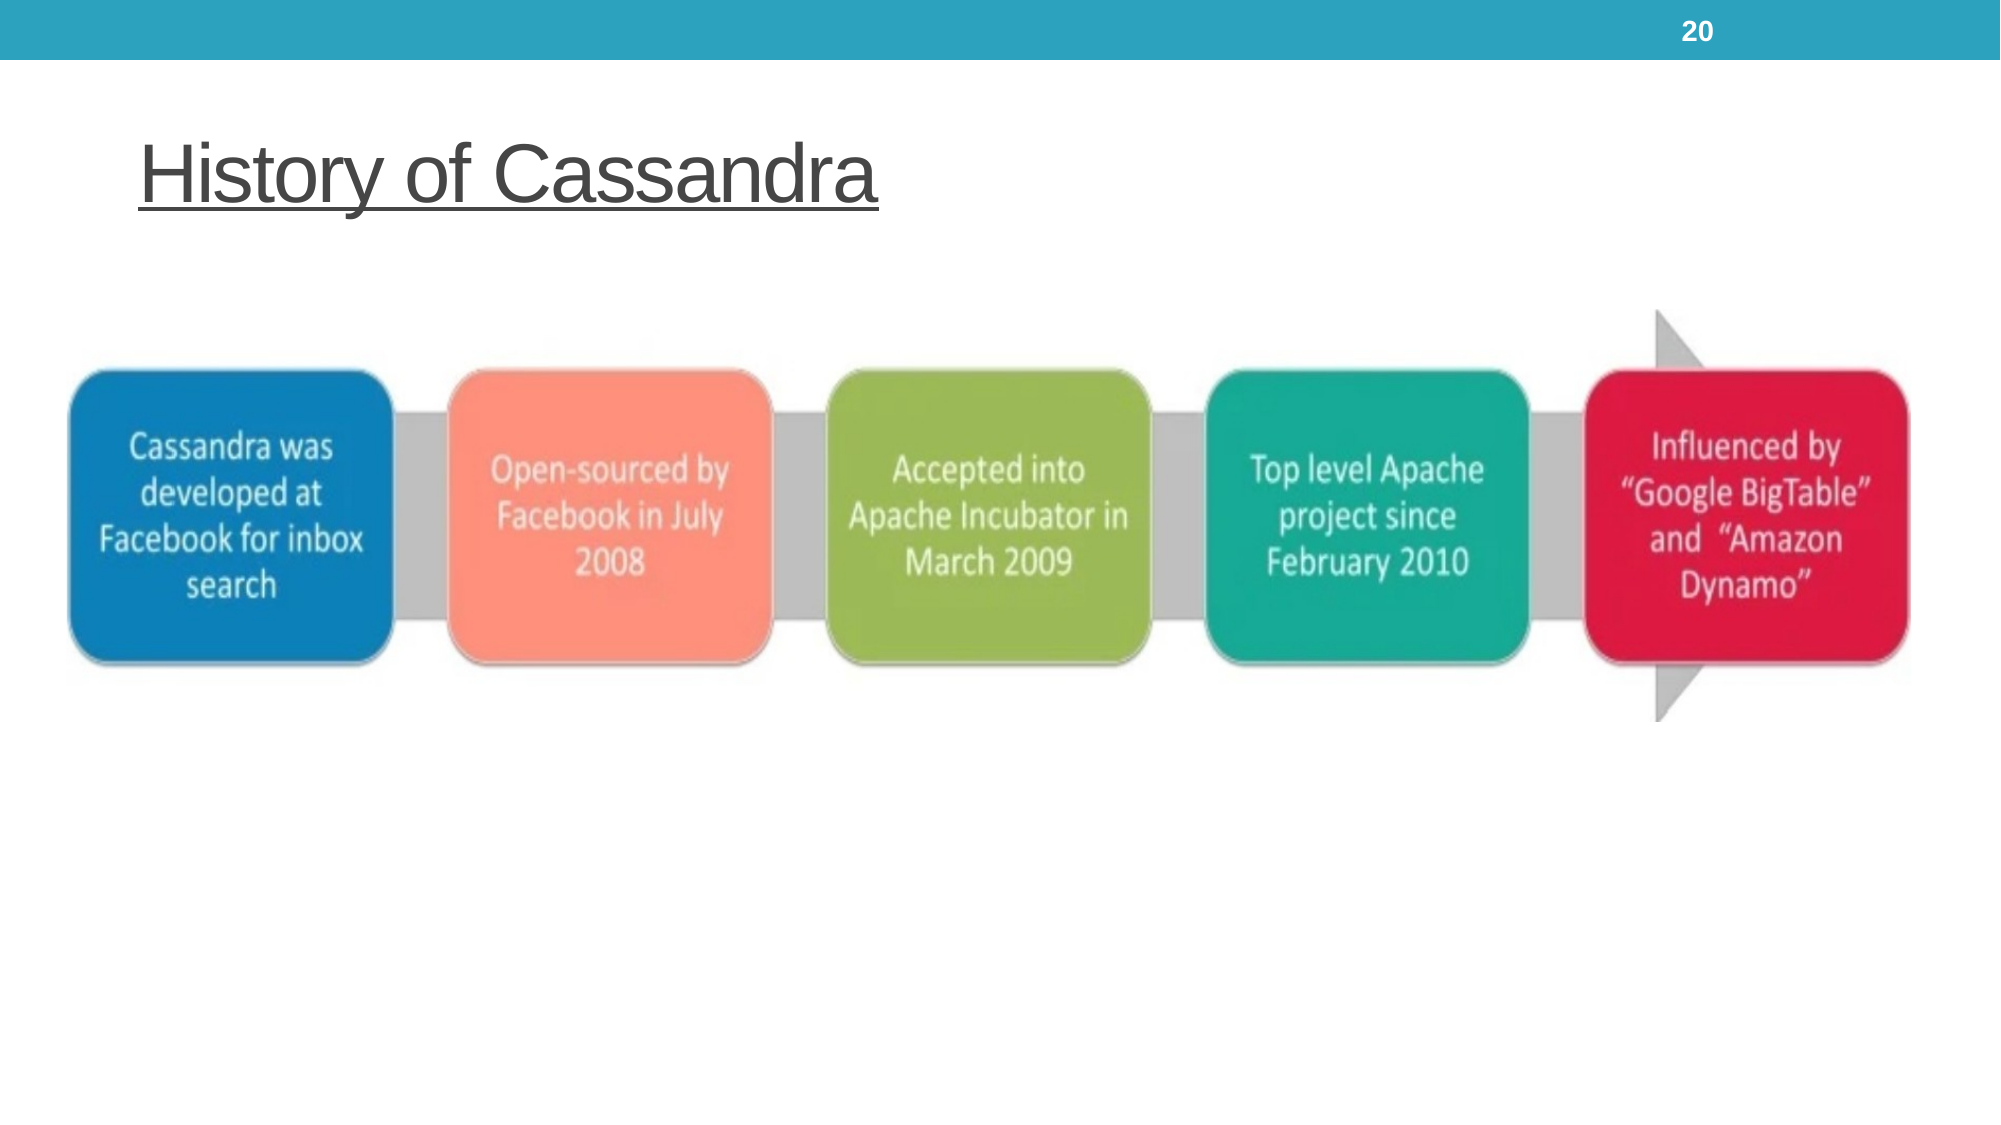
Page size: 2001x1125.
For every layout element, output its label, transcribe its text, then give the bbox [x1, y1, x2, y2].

text_box [66, 309, 1912, 722]
slide_number 20 [1666, 3, 1900, 57]
title History of Cassandra [99, 87, 1900, 250]
